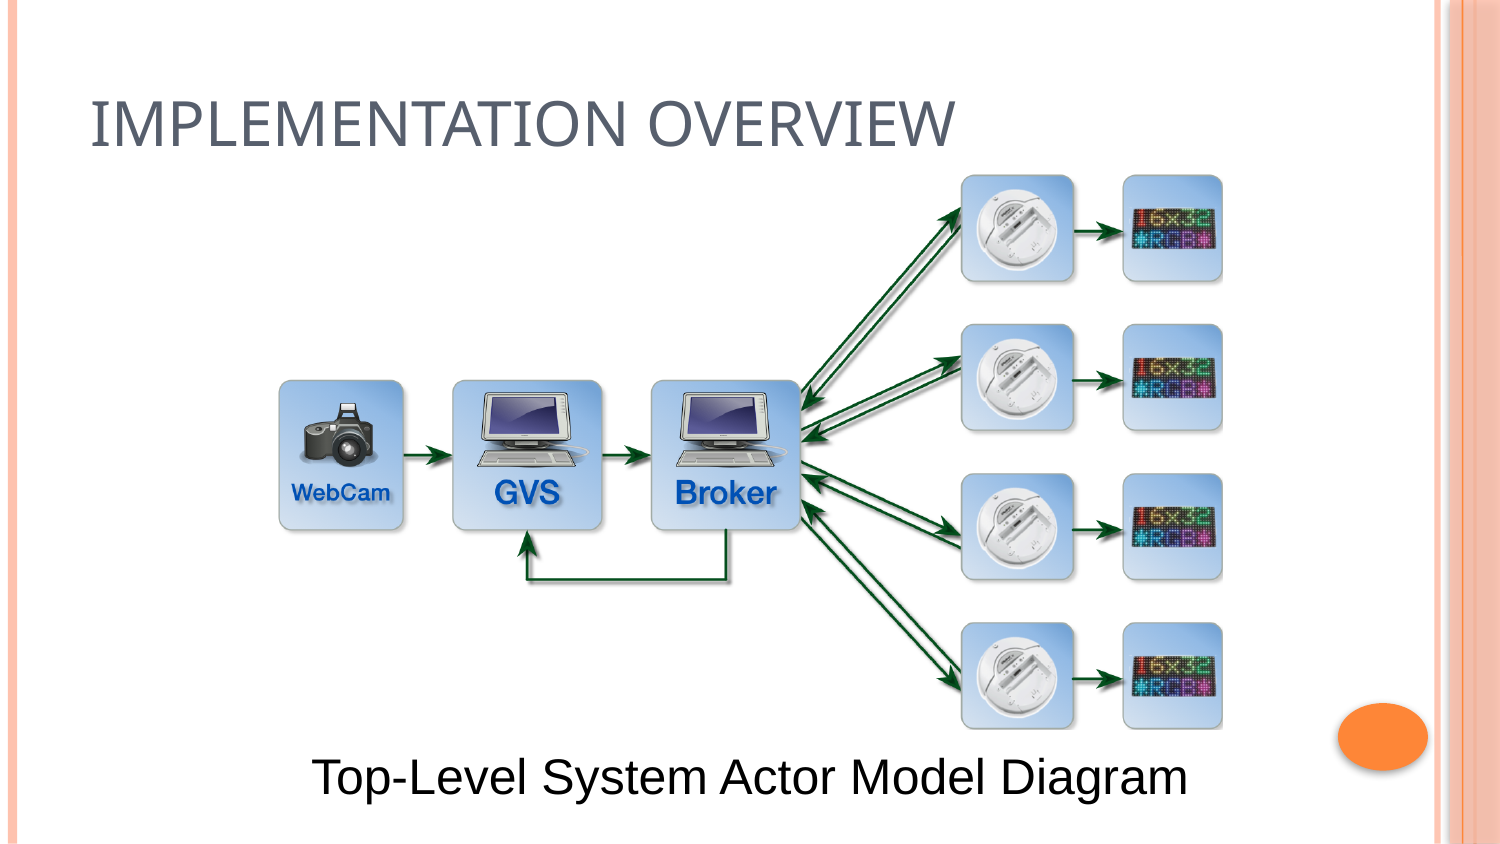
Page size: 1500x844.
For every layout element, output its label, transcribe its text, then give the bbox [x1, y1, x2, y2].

picture [276, 173, 1224, 730]
text_box Top-Level System Actor Model Diagram [256, 729, 1244, 811]
title Implementation Overview [75, 33, 1425, 175]
